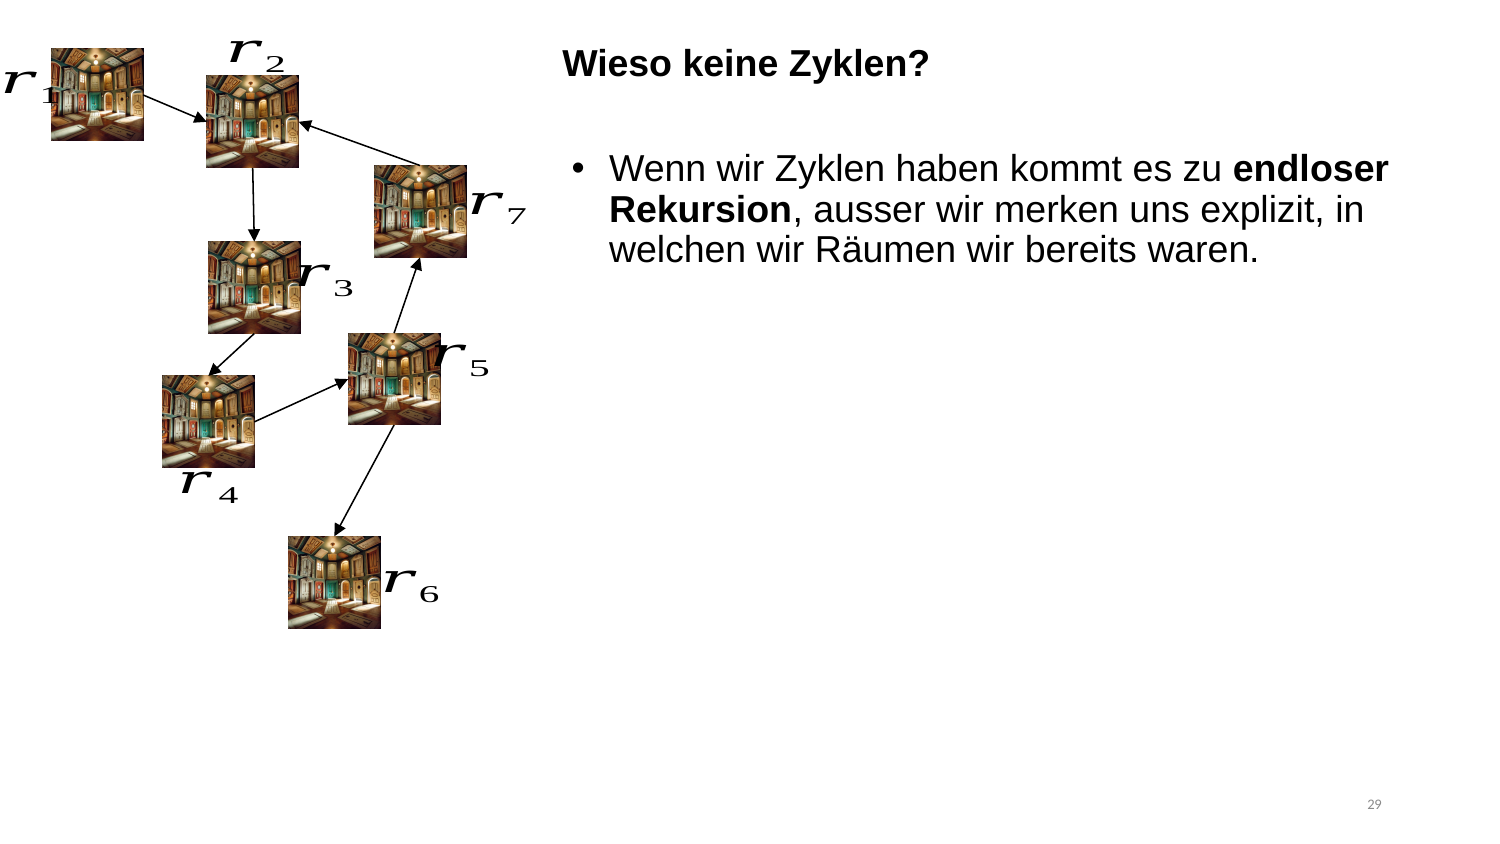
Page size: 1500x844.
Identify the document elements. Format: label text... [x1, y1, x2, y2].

text_box Wieso keine Zyklen? Wenn wir Zyklen haben kommt es zu endloser Rekursion, ausser wir merken uns explizit, in welchen wir Räumen wir bereits waren. [547, 36, 1478, 789]
picture [373, 165, 467, 258]
picture [288, 536, 381, 629]
picture [347, 332, 441, 426]
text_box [142, 94, 207, 123]
slide_number 29 [1059, 782, 1397, 827]
picture [162, 375, 255, 469]
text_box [298, 121, 421, 166]
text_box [208, 333, 255, 377]
picture [50, 48, 144, 142]
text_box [393, 257, 421, 334]
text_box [334, 424, 395, 537]
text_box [254, 378, 349, 423]
picture [206, 75, 299, 169]
picture [208, 241, 301, 334]
